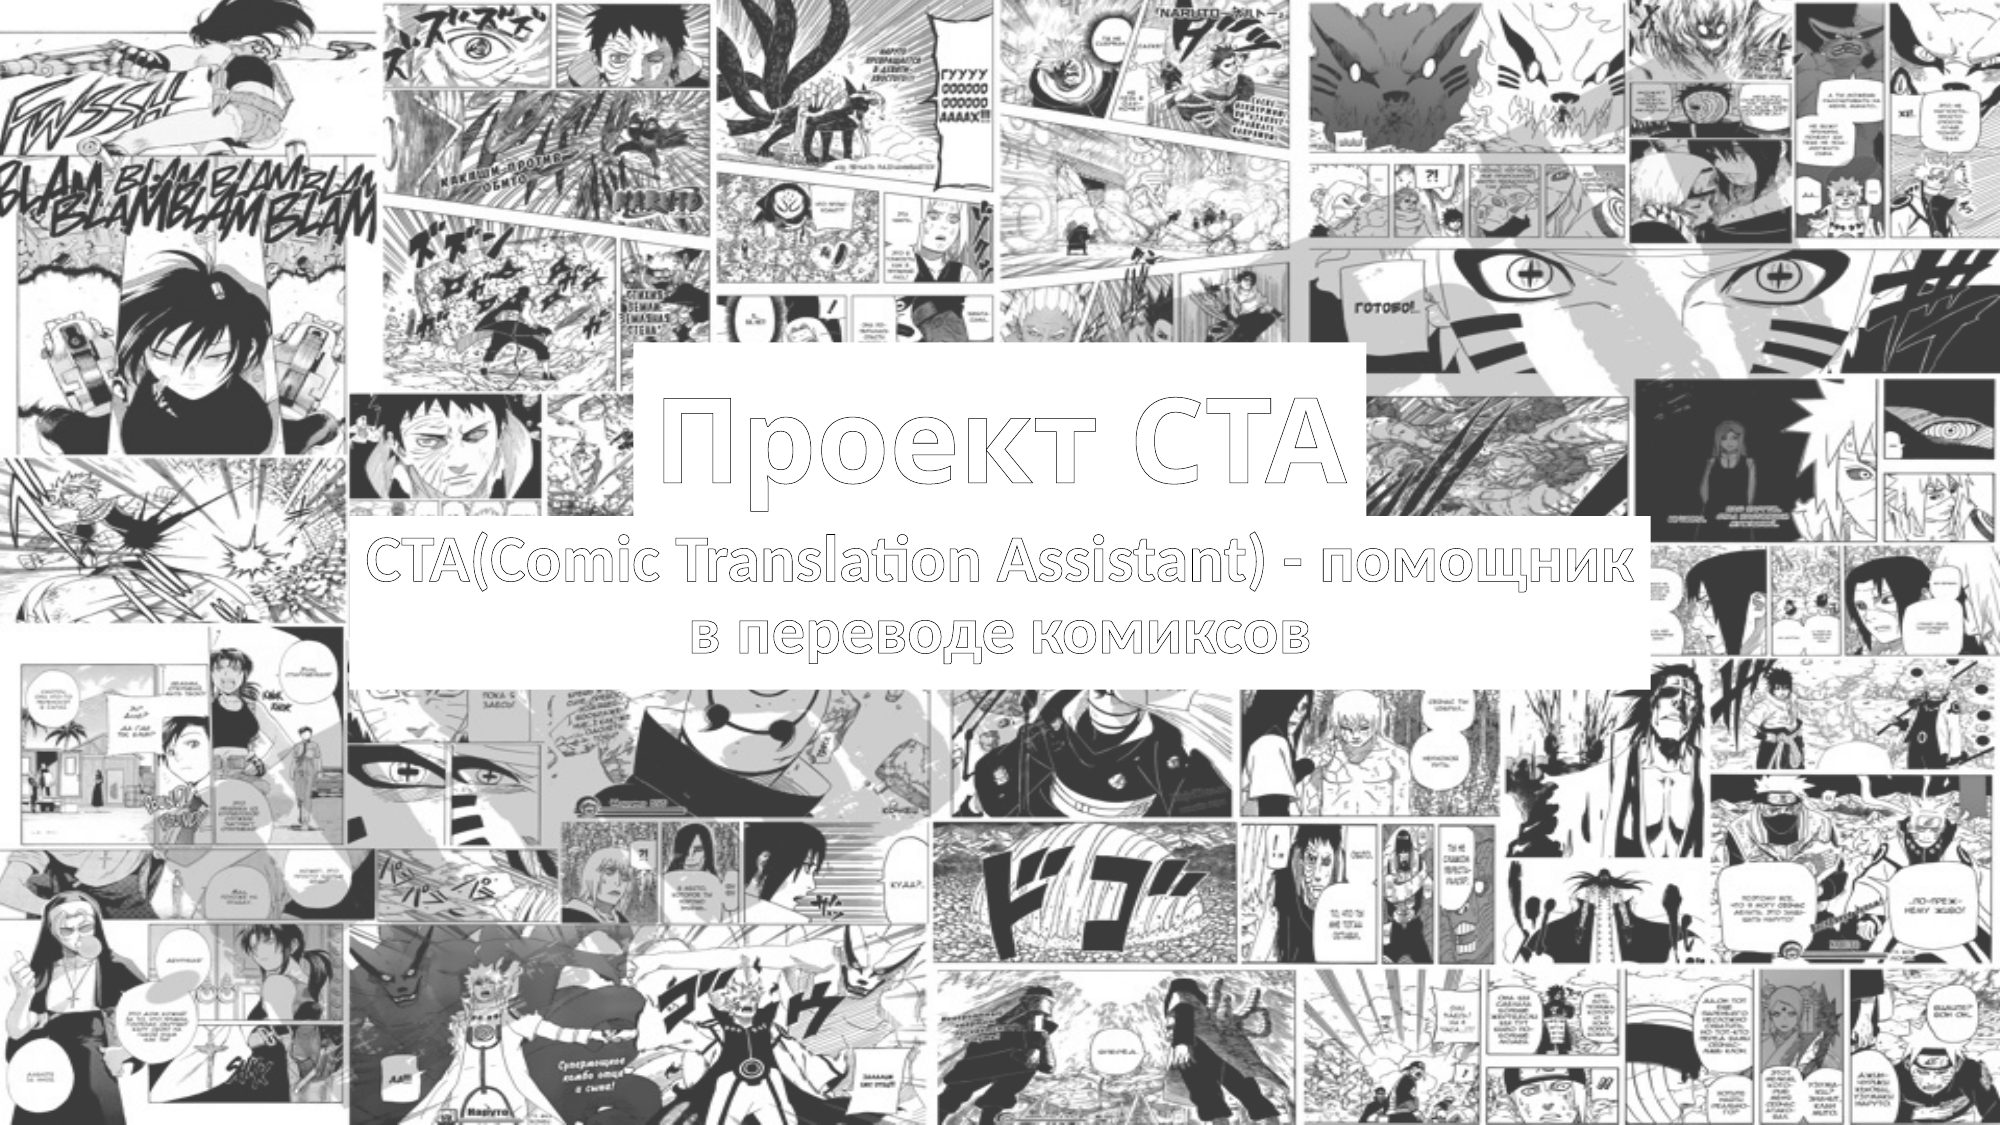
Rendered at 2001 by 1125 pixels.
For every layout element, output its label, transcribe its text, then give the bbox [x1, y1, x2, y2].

subtitle CTA(Comic Translation Assistant) - помощник в переводе комиксов [349, 516, 1651, 690]
title Проект CTA [633, 342, 1367, 516]
